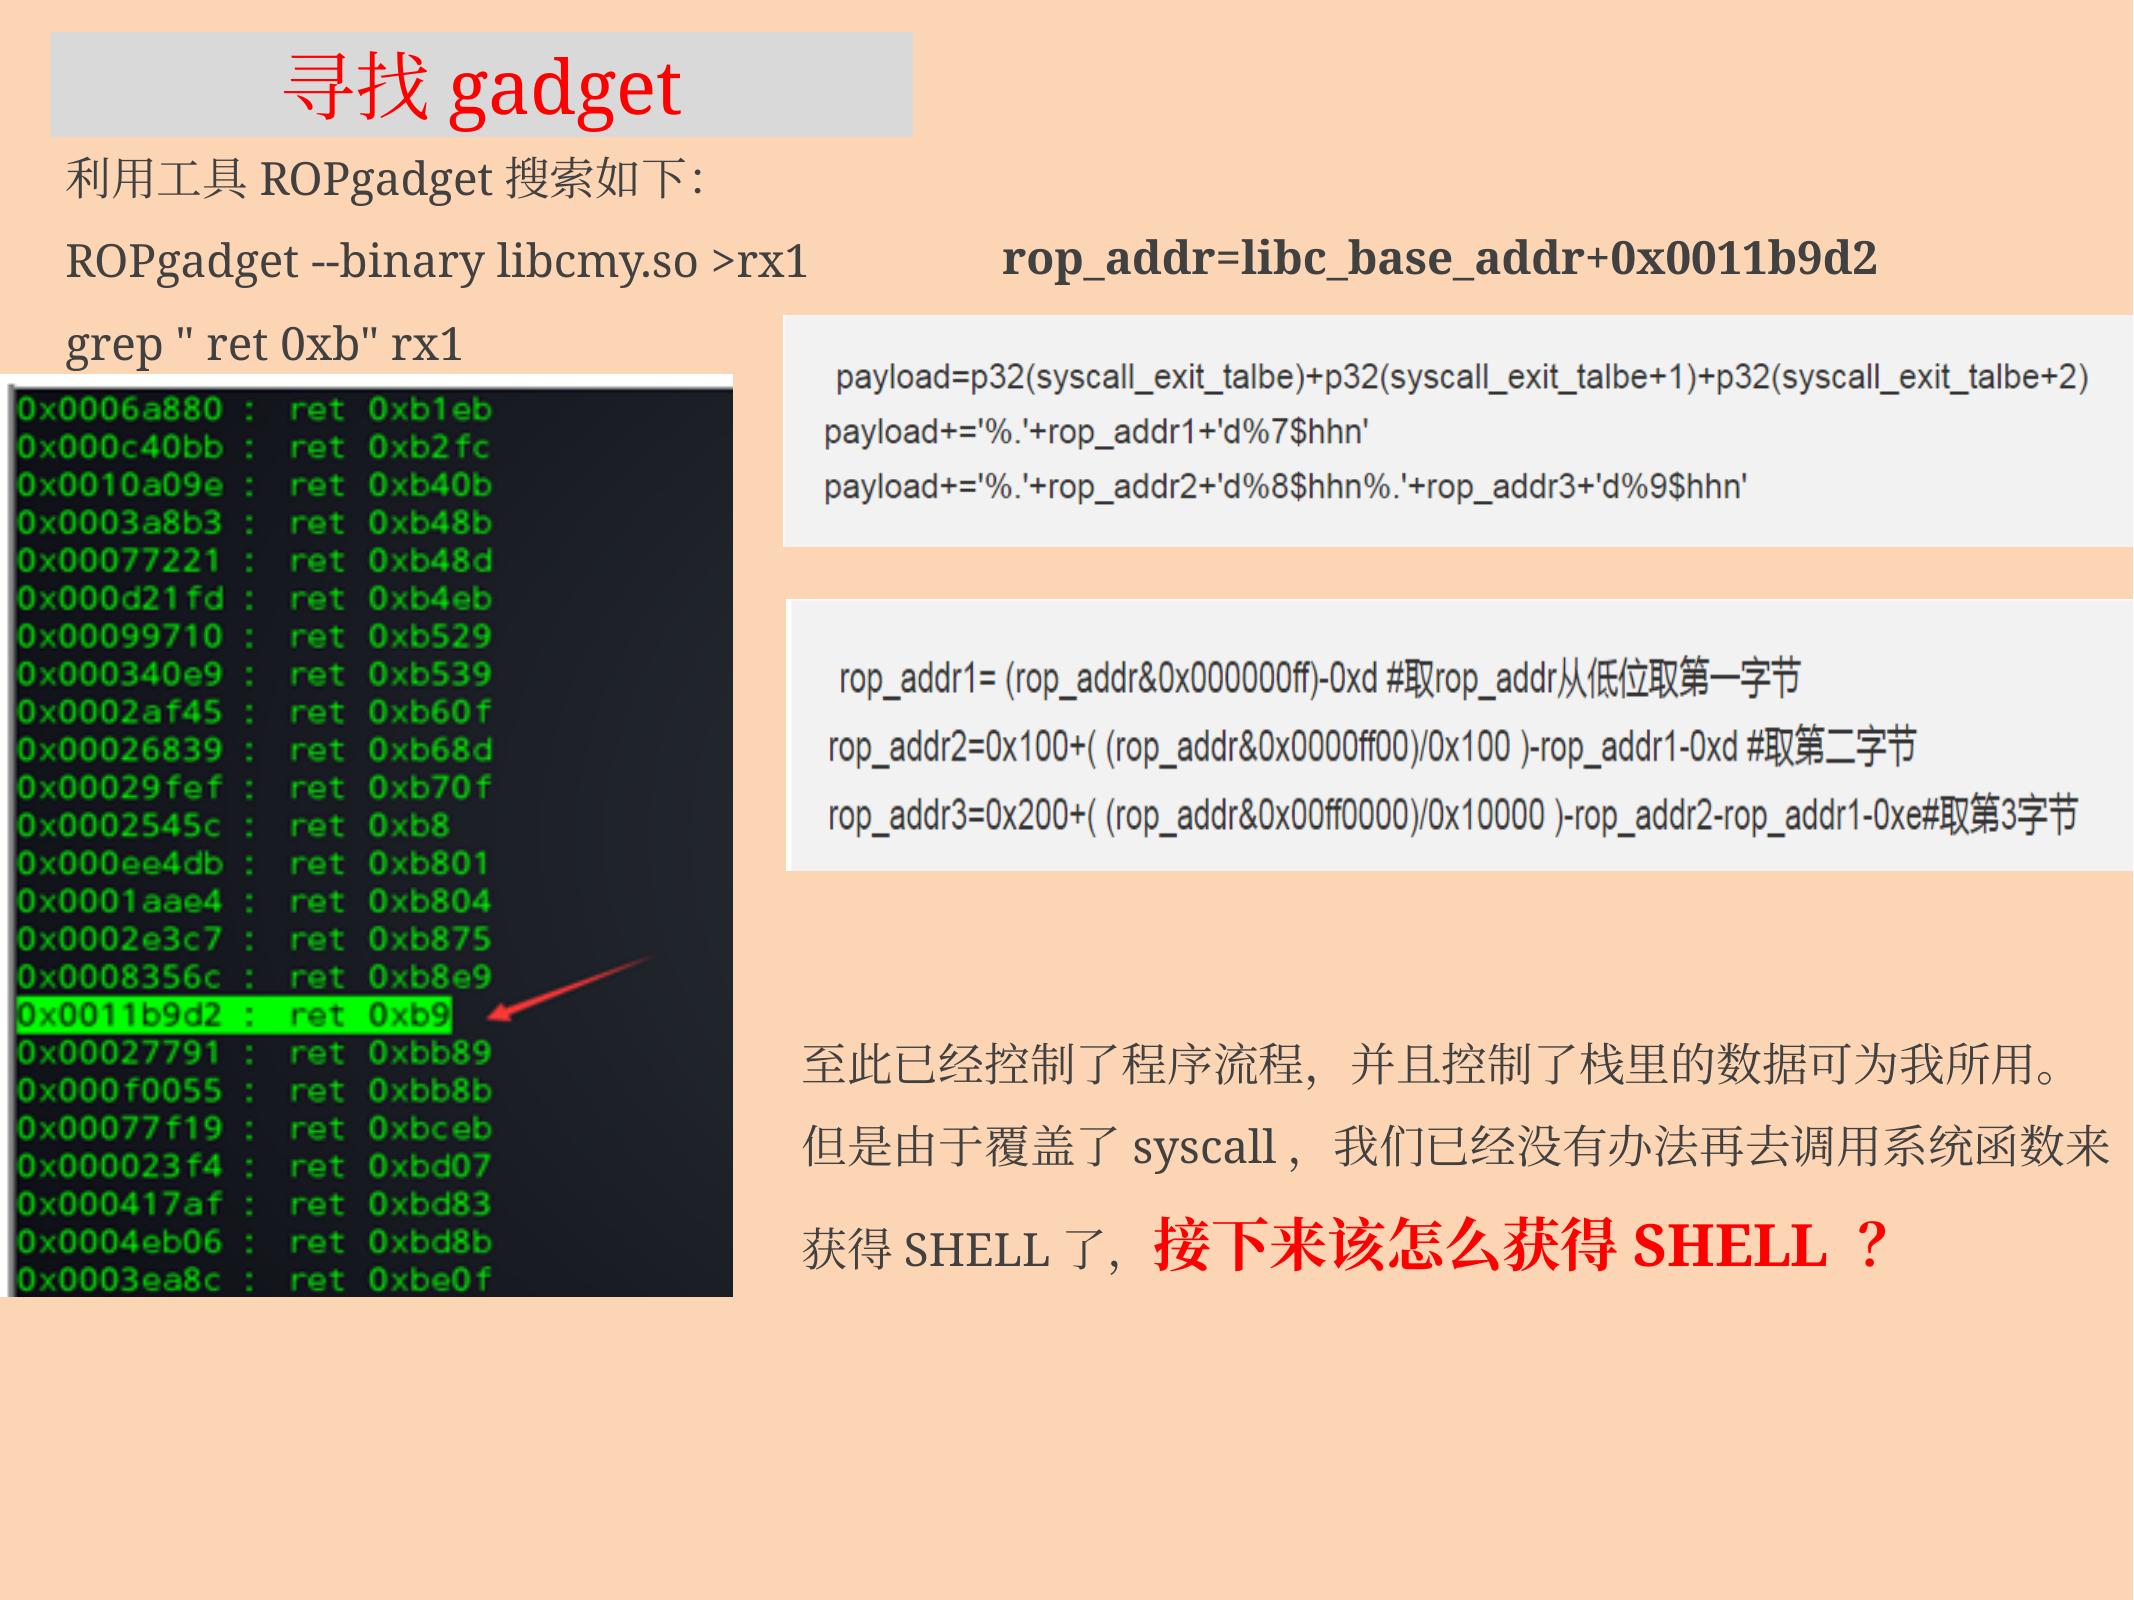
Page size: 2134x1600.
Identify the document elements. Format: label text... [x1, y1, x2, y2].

picture [0, 374, 733, 1297]
text_box 寻找gadget [50, 32, 913, 137]
text_box rop_addr=libc_base_addr+0x0011b9d2 [972, 221, 1909, 291]
picture [782, 315, 2134, 548]
text_box 利用工具ROPgadget搜索如下： ROPgadget --binary libcmy.so >rx1 grep " ret 0xb" rx1 [50, 114, 2098, 377]
text_box 至此已经控制了程序流程，并且控制了栈里的数据可为我所用。但是由于覆盖了syscall，我们已经没有办法再去调用系统函数来获得SHELL了，接下来该怎么获得SHELL ？ [786, 1000, 2134, 1286]
picture [786, 598, 2134, 872]
